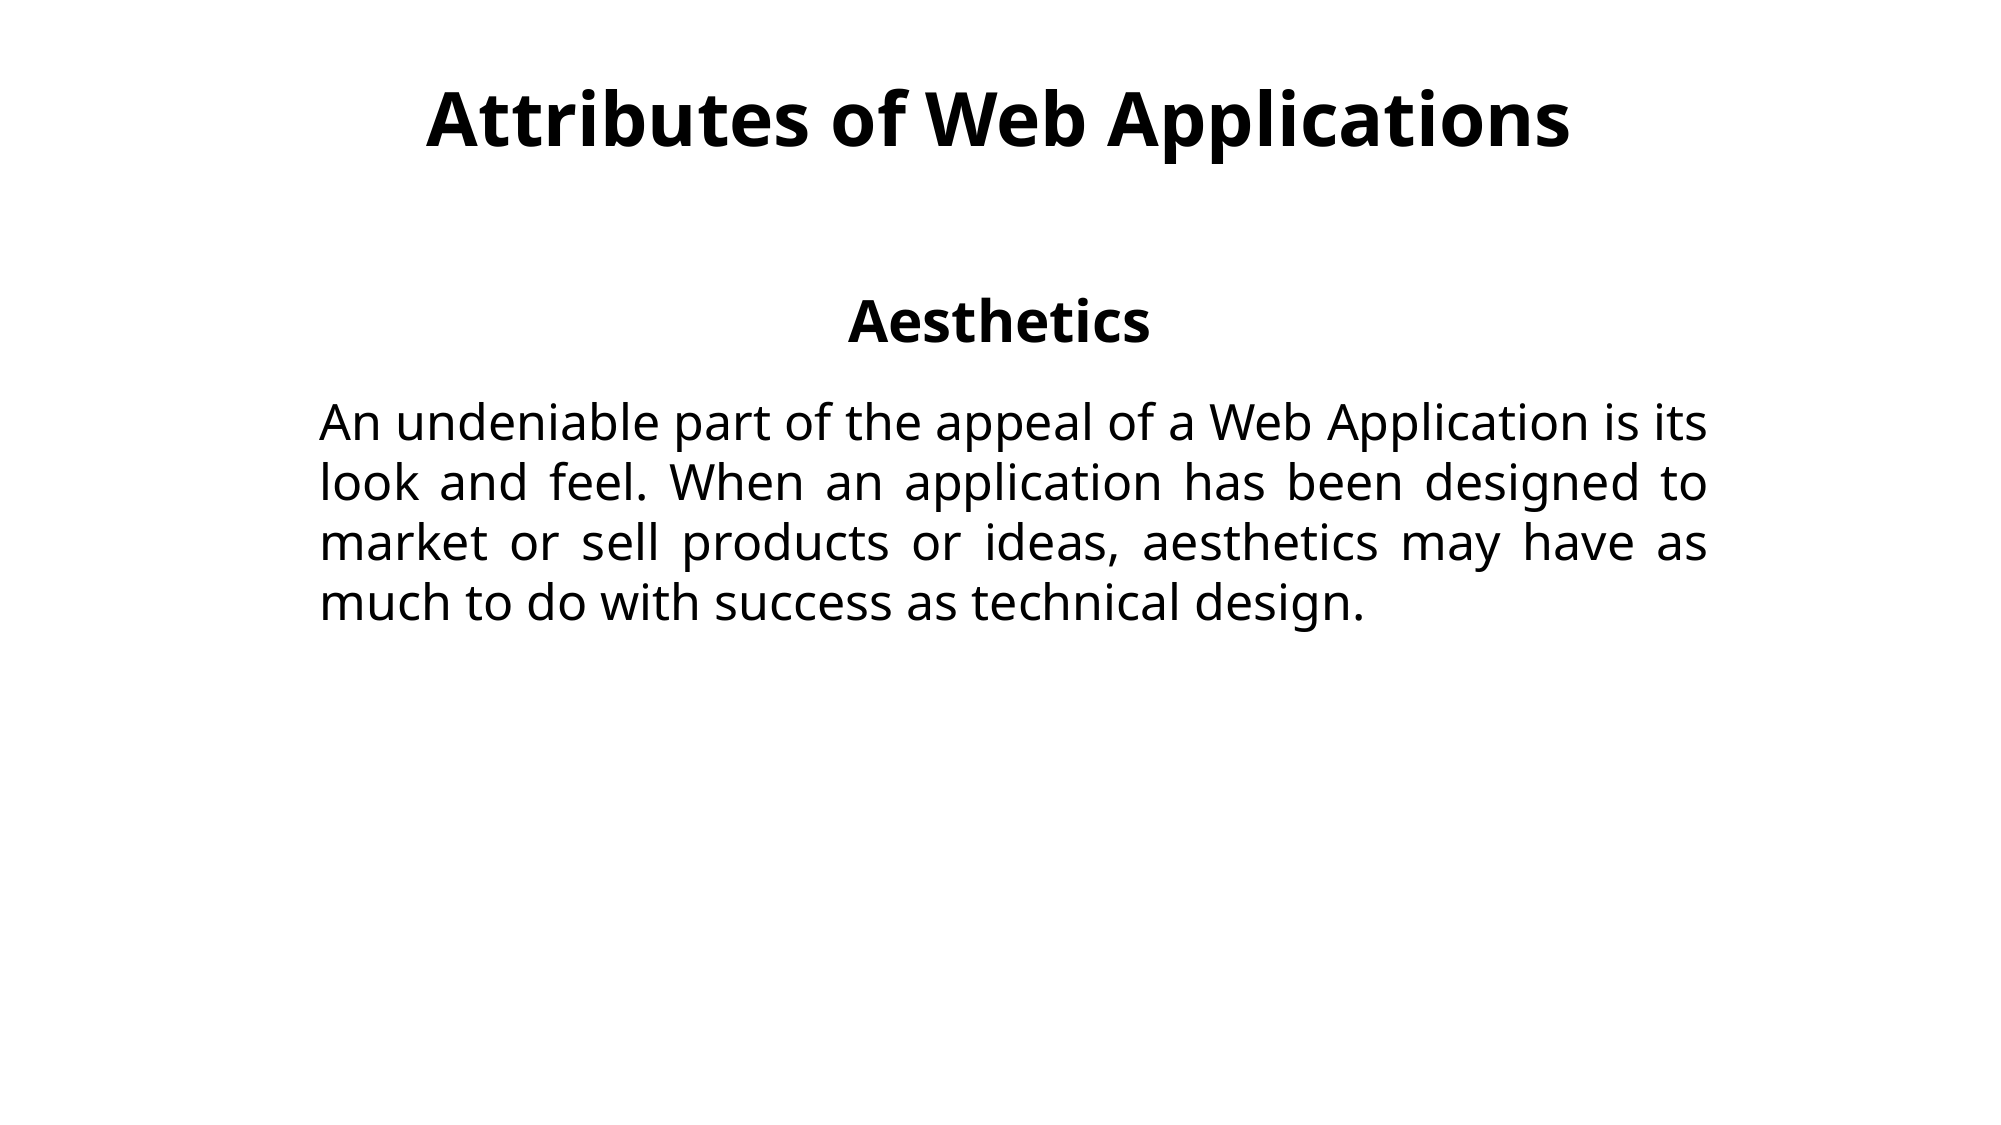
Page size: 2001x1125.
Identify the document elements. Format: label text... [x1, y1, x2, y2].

text_box An undeniable part of the appeal of a Web Application is its look and feel. When an application has been designed to market or sell products or ideas, aesthetics may have as much to do with success as technical design. [304, 383, 1725, 638]
text_box Attributes of Web Applications [411, 63, 1589, 169]
text_box Aesthetics [671, 277, 1329, 362]
